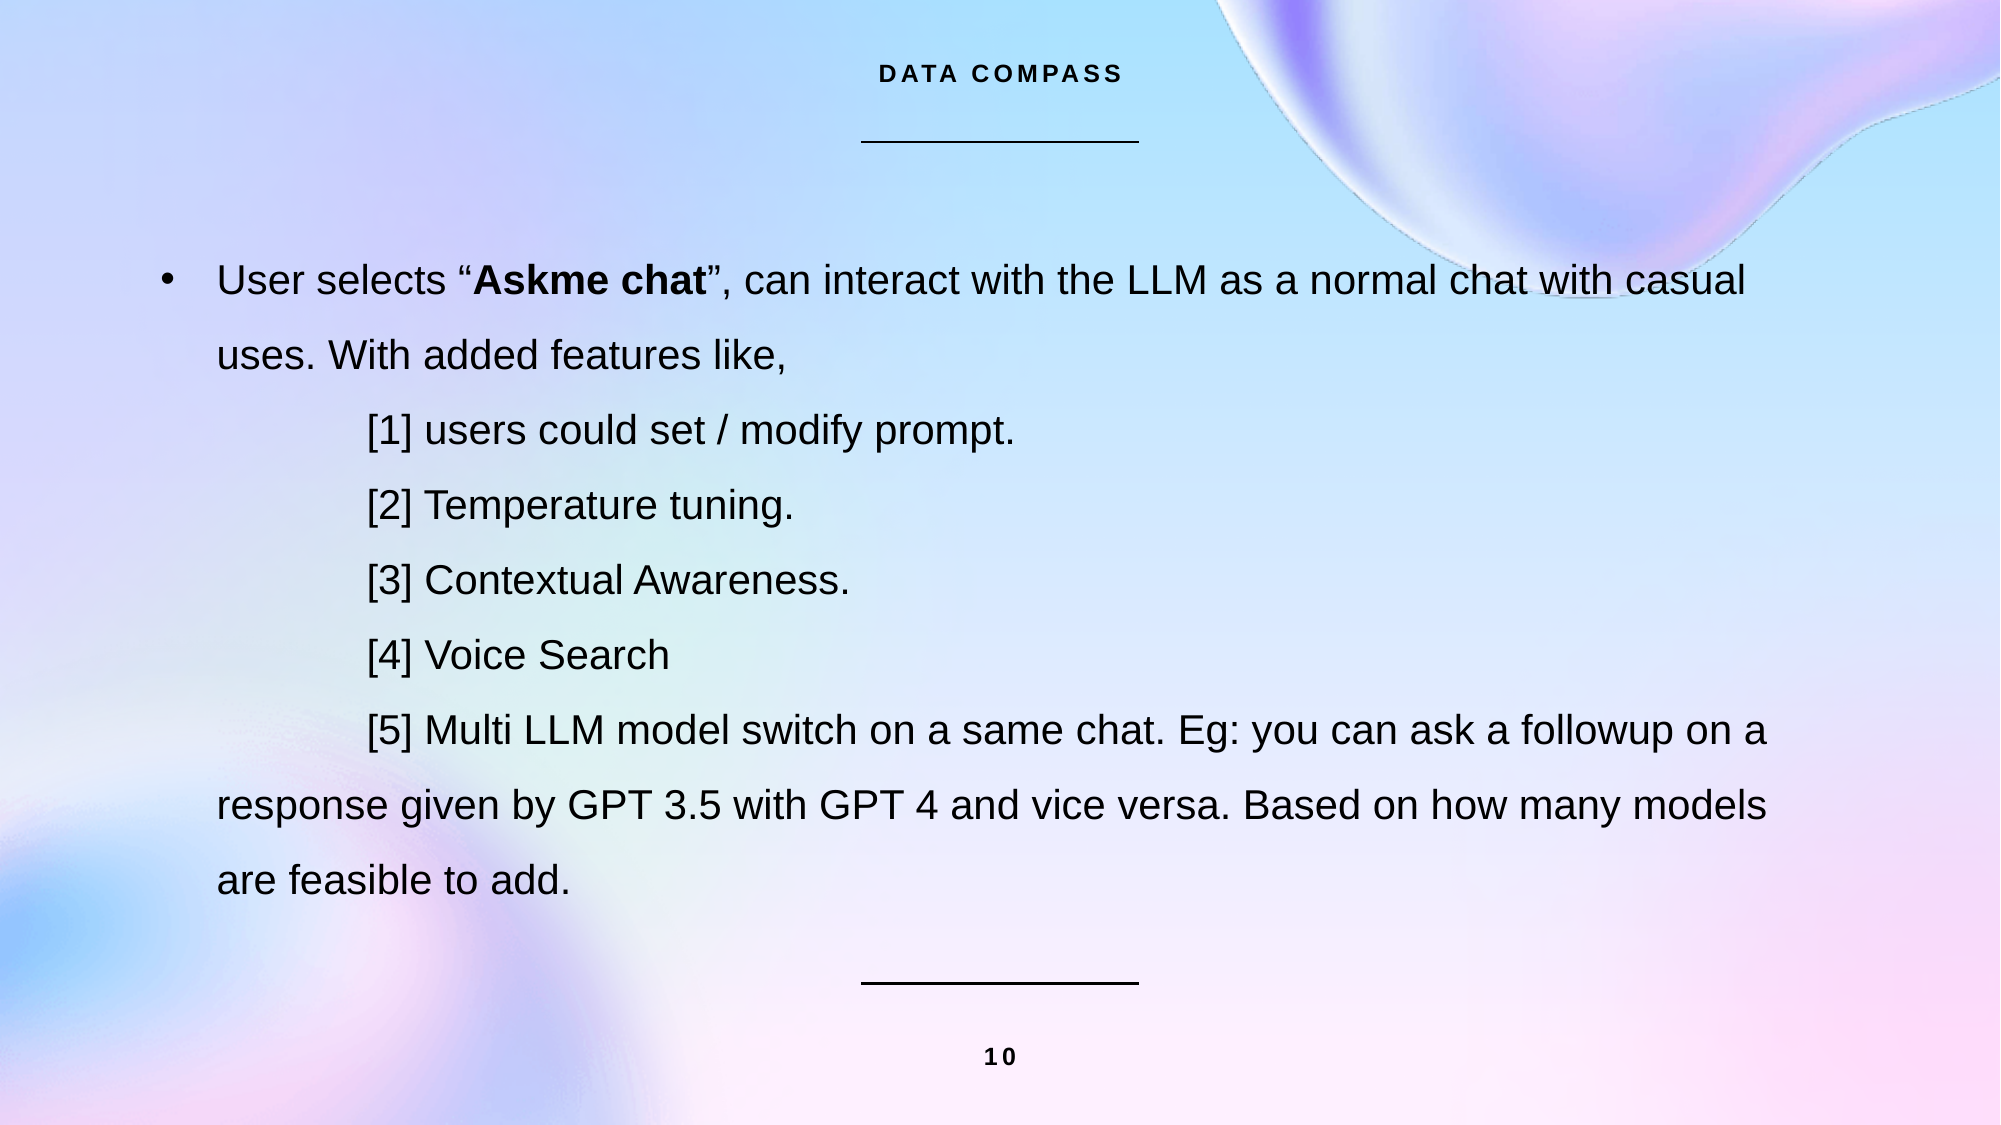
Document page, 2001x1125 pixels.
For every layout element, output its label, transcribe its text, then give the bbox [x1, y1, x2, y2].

slide_number 10 [662, 985, 1338, 1125]
footer DATA COMPASS [662, 1, 1338, 143]
title User selects “Askme chat”, can interact with the LLM as a normal chat with casual uses. With added features like, [1] users could set / modify prompt. [2] Temperature tuning. [3] Contextual Awareness. [4] Voice Search [5] Multi LLM model switch on a same chat. Eg: you can ask a followup on a response given by GPT 3.5 with GPT 4 and vice versa. Based on how many models are feasible to add. [160, 219, 1840, 962]
picture [0, 0, 2000, 1125]
